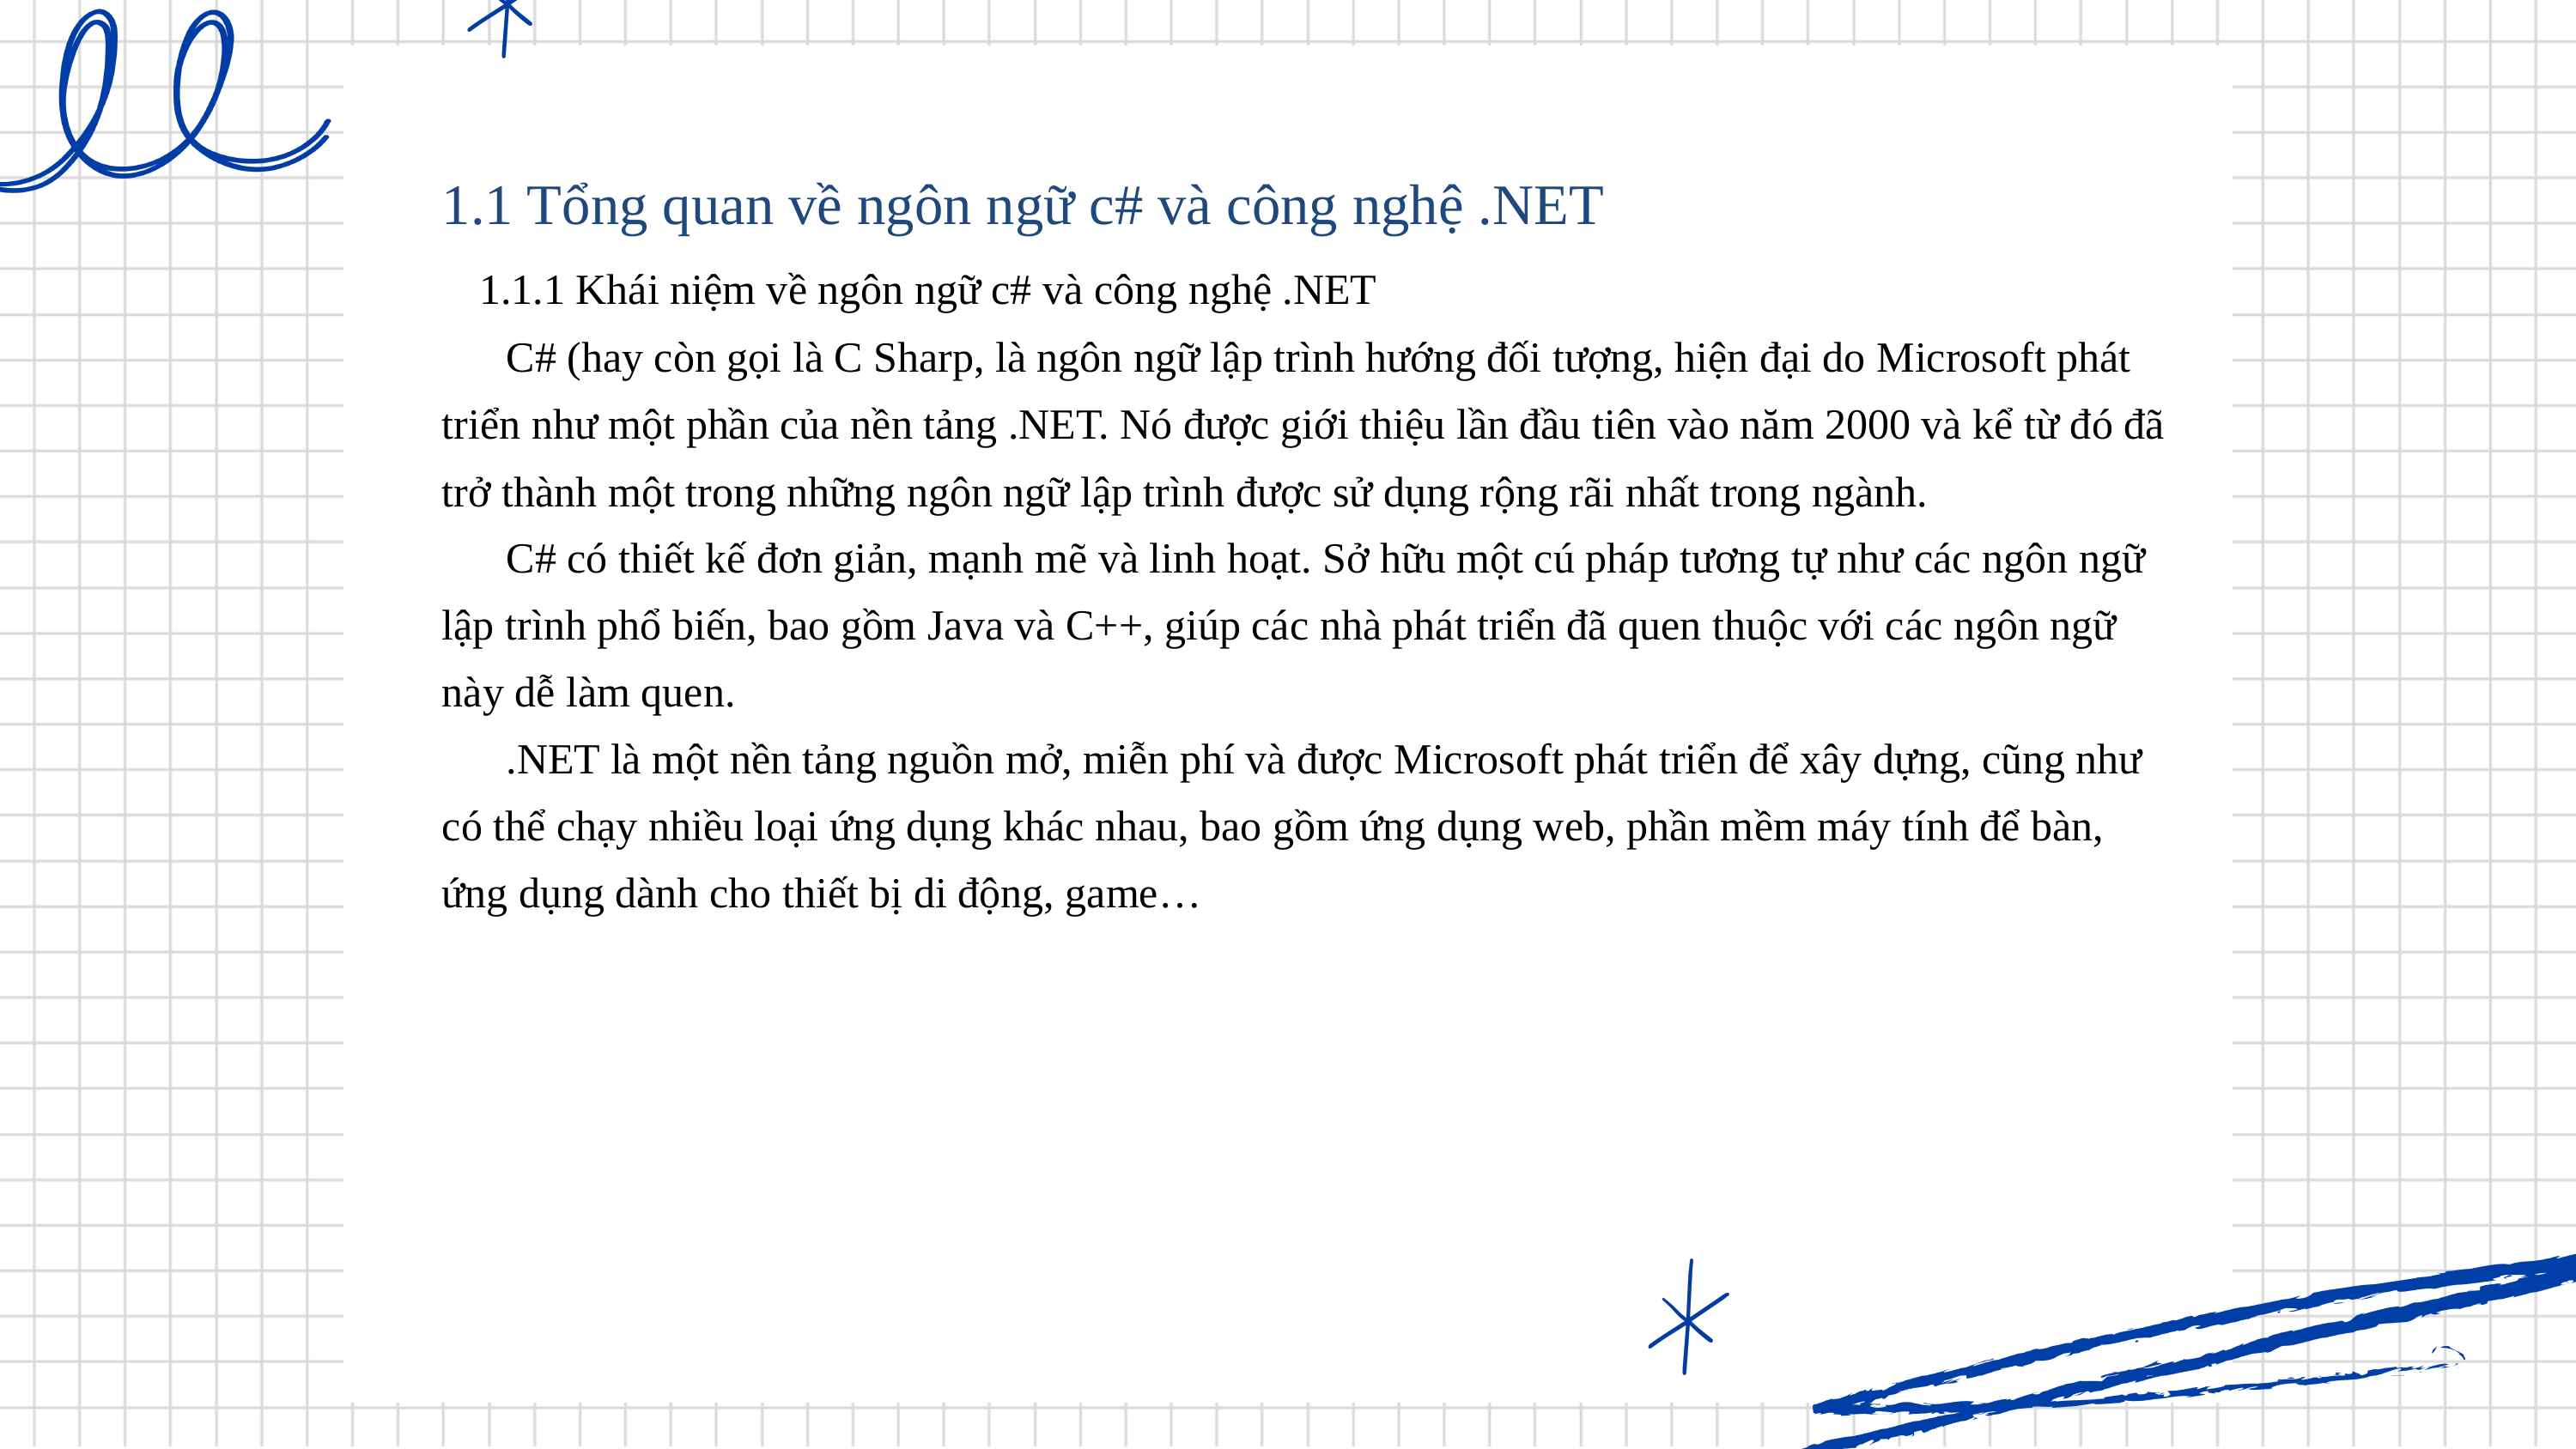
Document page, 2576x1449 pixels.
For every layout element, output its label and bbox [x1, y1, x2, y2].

text_box [549, 0, 2576, 1239]
text_box [467, 0, 549, 43]
text_box [0, 0, 1688, 1446]
text_box [343, 45, 2233, 1404]
text_box [1688, 1239, 2576, 1449]
text_box [0, 0, 332, 194]
